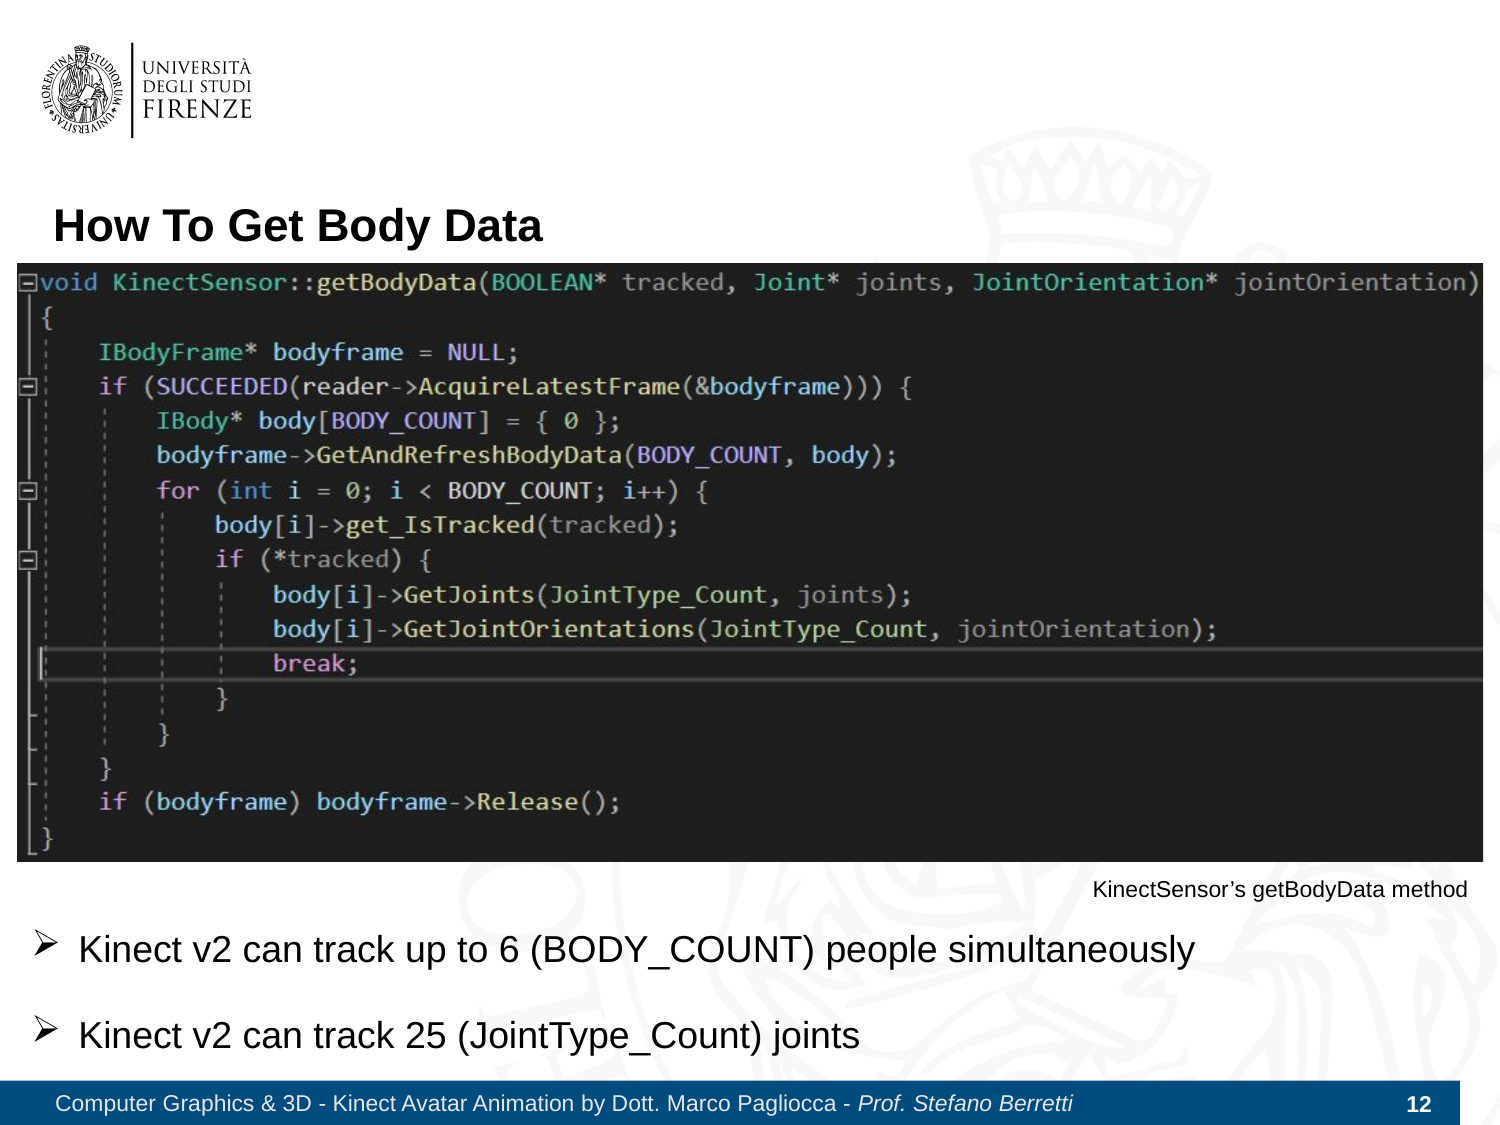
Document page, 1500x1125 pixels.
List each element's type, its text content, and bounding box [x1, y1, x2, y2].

list Kinect v2 can track up to 6 (BODY_COUNT) people simultaneously Kinect v2 can track 25 (JointType_Count) joints [16, 914, 1484, 1063]
picture [0, 0, 1500, 1125]
list Computer Graphics & 3D - Kinect Avatar Animation by Dott. Marco Pagliocca - Prof. Stefano Berretti [40, 1083, 1286, 1125]
title How To Get Body Data [38, 194, 1333, 252]
list KinectSensor’s getBodyData method [16, 870, 1484, 914]
